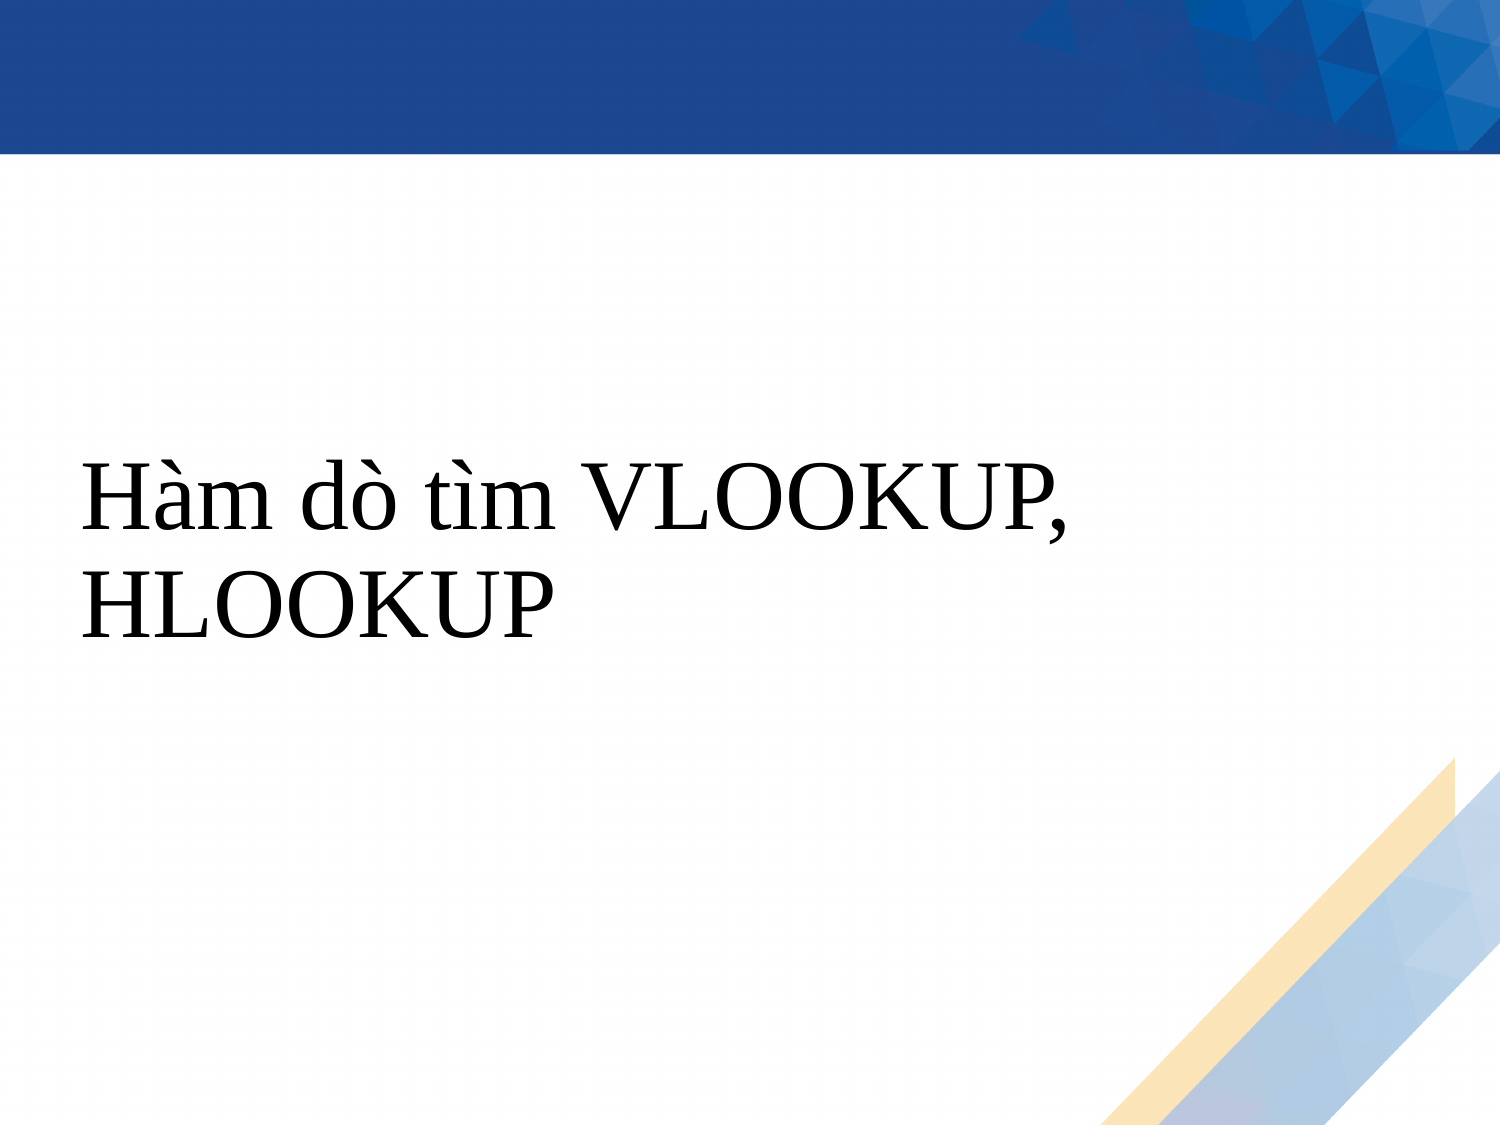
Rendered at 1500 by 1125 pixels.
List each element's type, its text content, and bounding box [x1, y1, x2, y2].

picture [0, 0, 1500, 1125]
title Hàm dò tìm VLOOKUP, HLOOKUP [64, 457, 1415, 646]
